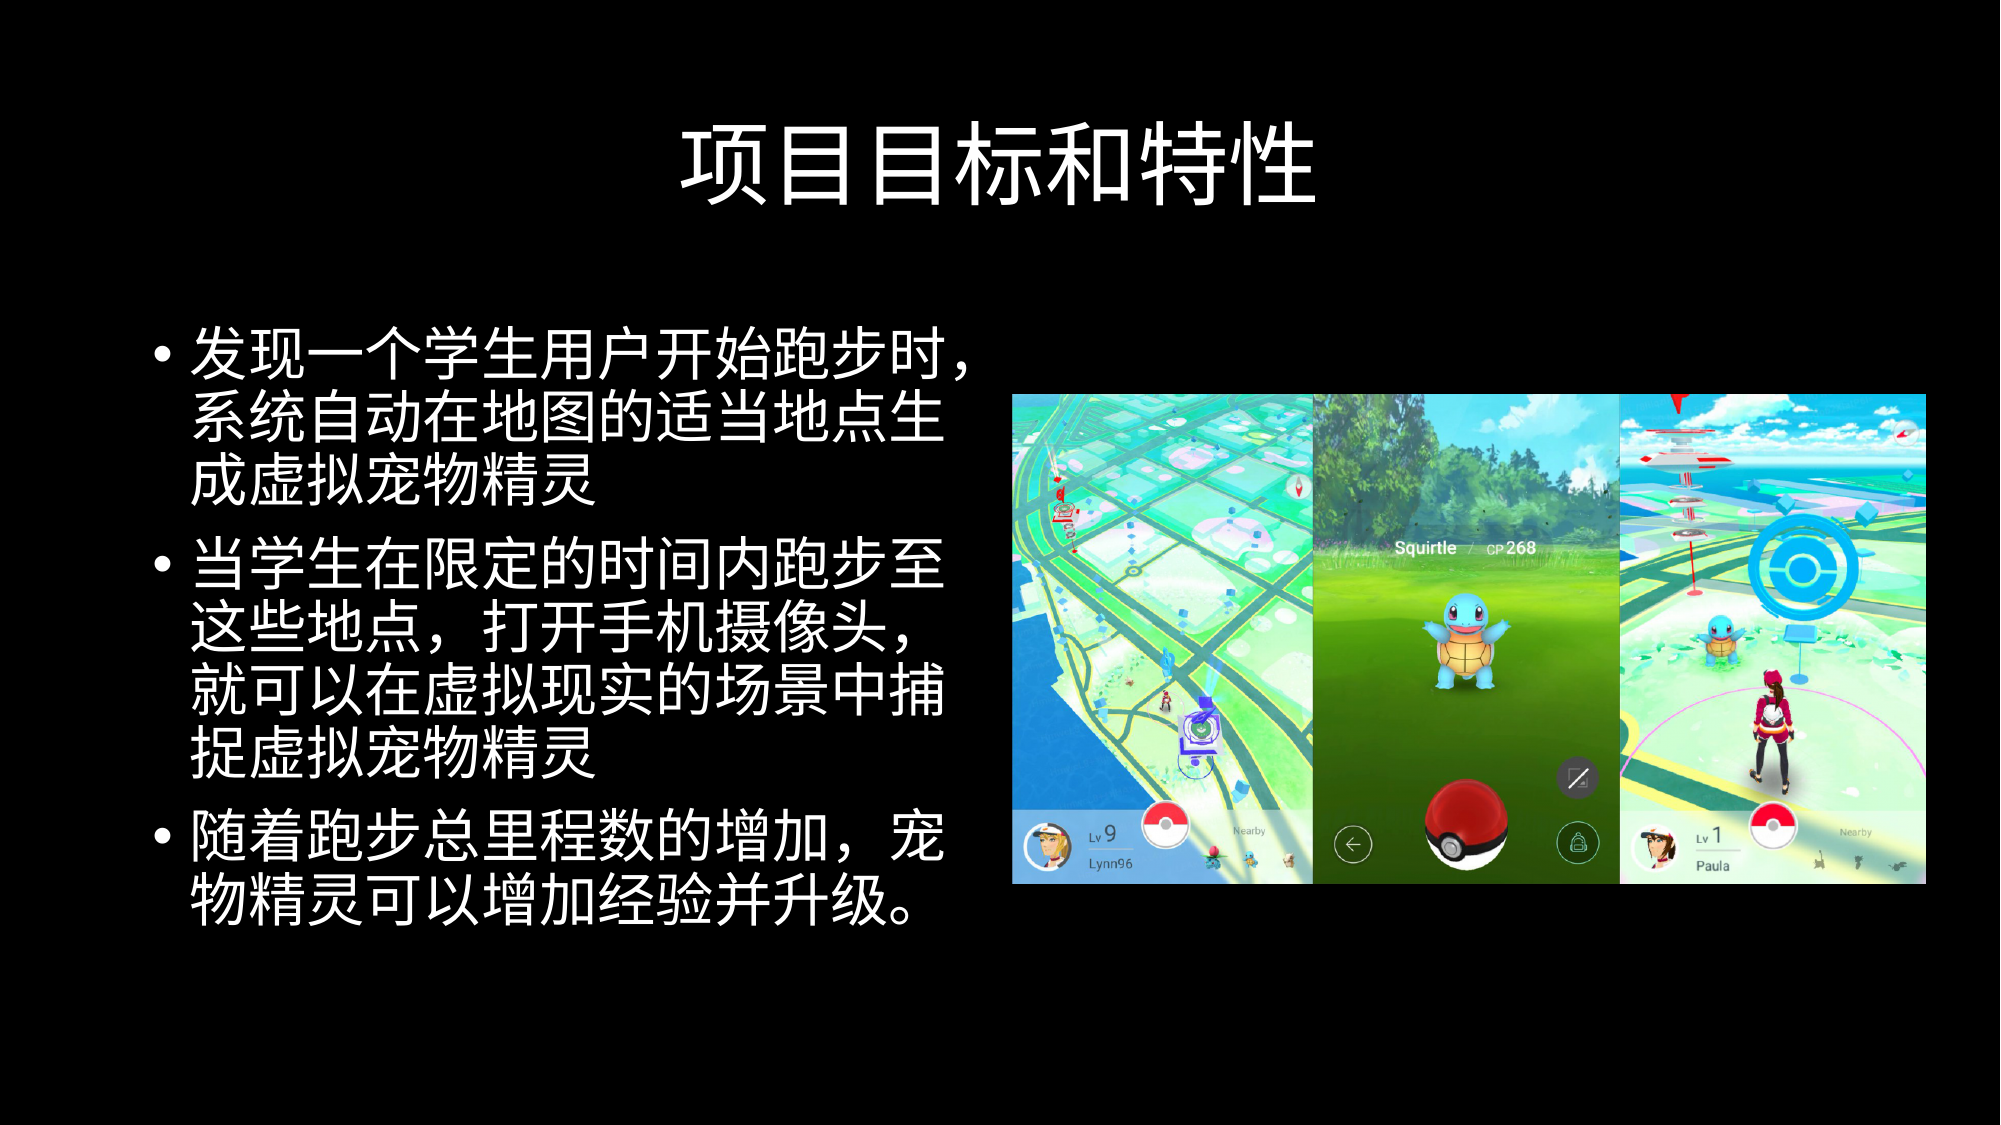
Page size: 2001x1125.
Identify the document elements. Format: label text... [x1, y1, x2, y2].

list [1012, 394, 1926, 885]
list 发现一个学生用户开始跑步时，系统自动在地图的适当地点生成虚拟宠物精灵 当学生在限定的时间内跑步至这些地点，打开手机摄像头，就可以在虚拟现实的场景中捕捉虚拟宠物精灵 随着跑步总里程数的增加，宠物精灵可以增加经验并升级。 [137, 317, 988, 1032]
title 项目目标和特性 [137, 59, 1863, 278]
